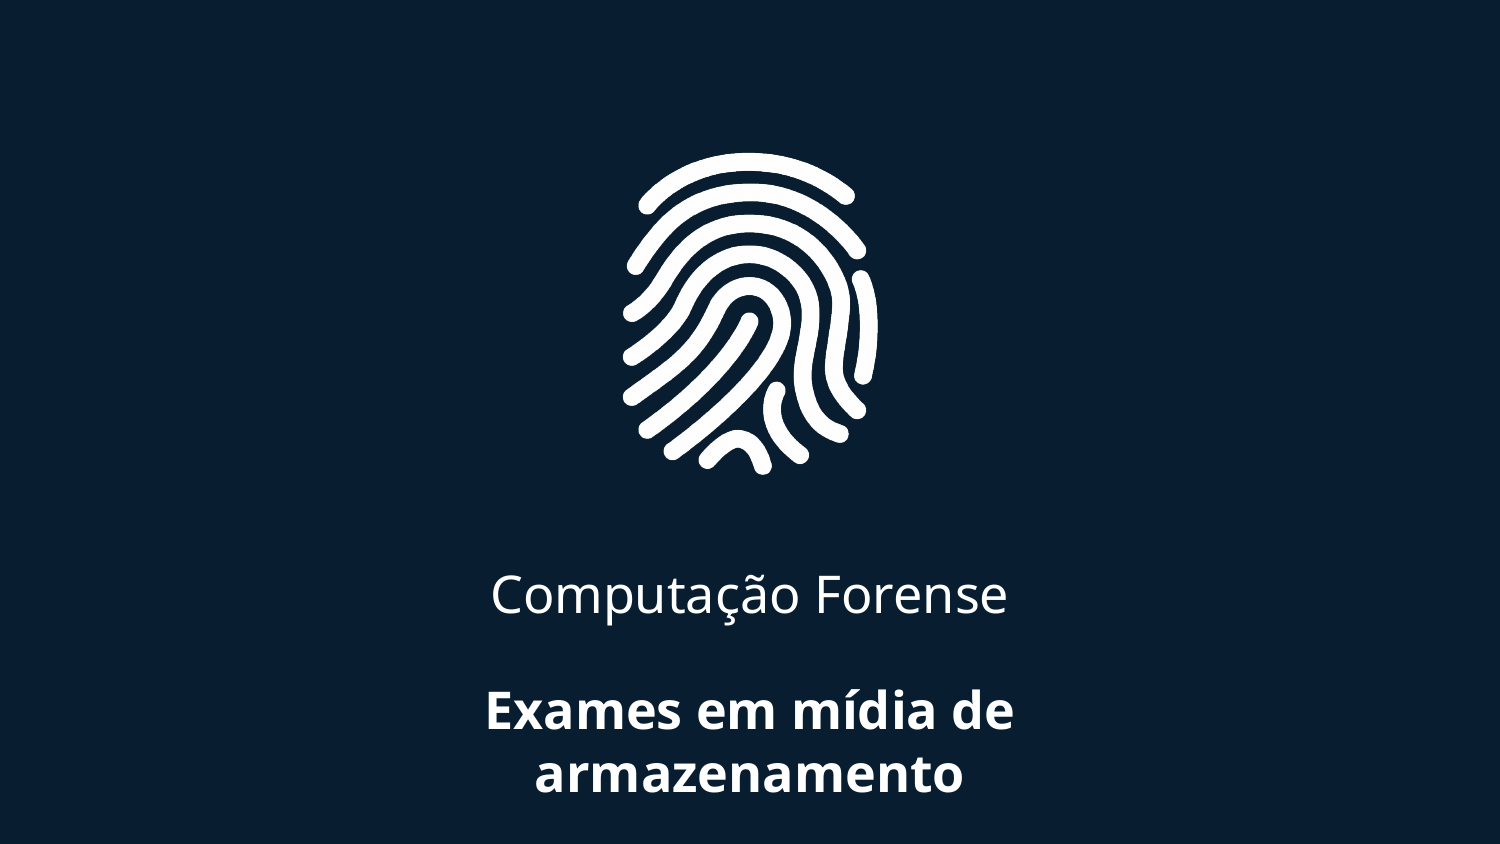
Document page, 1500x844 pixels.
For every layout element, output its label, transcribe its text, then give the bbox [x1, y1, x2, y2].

picture [622, 152, 878, 475]
text_box Exames em mídia de armazenamento [257, 662, 1243, 818]
